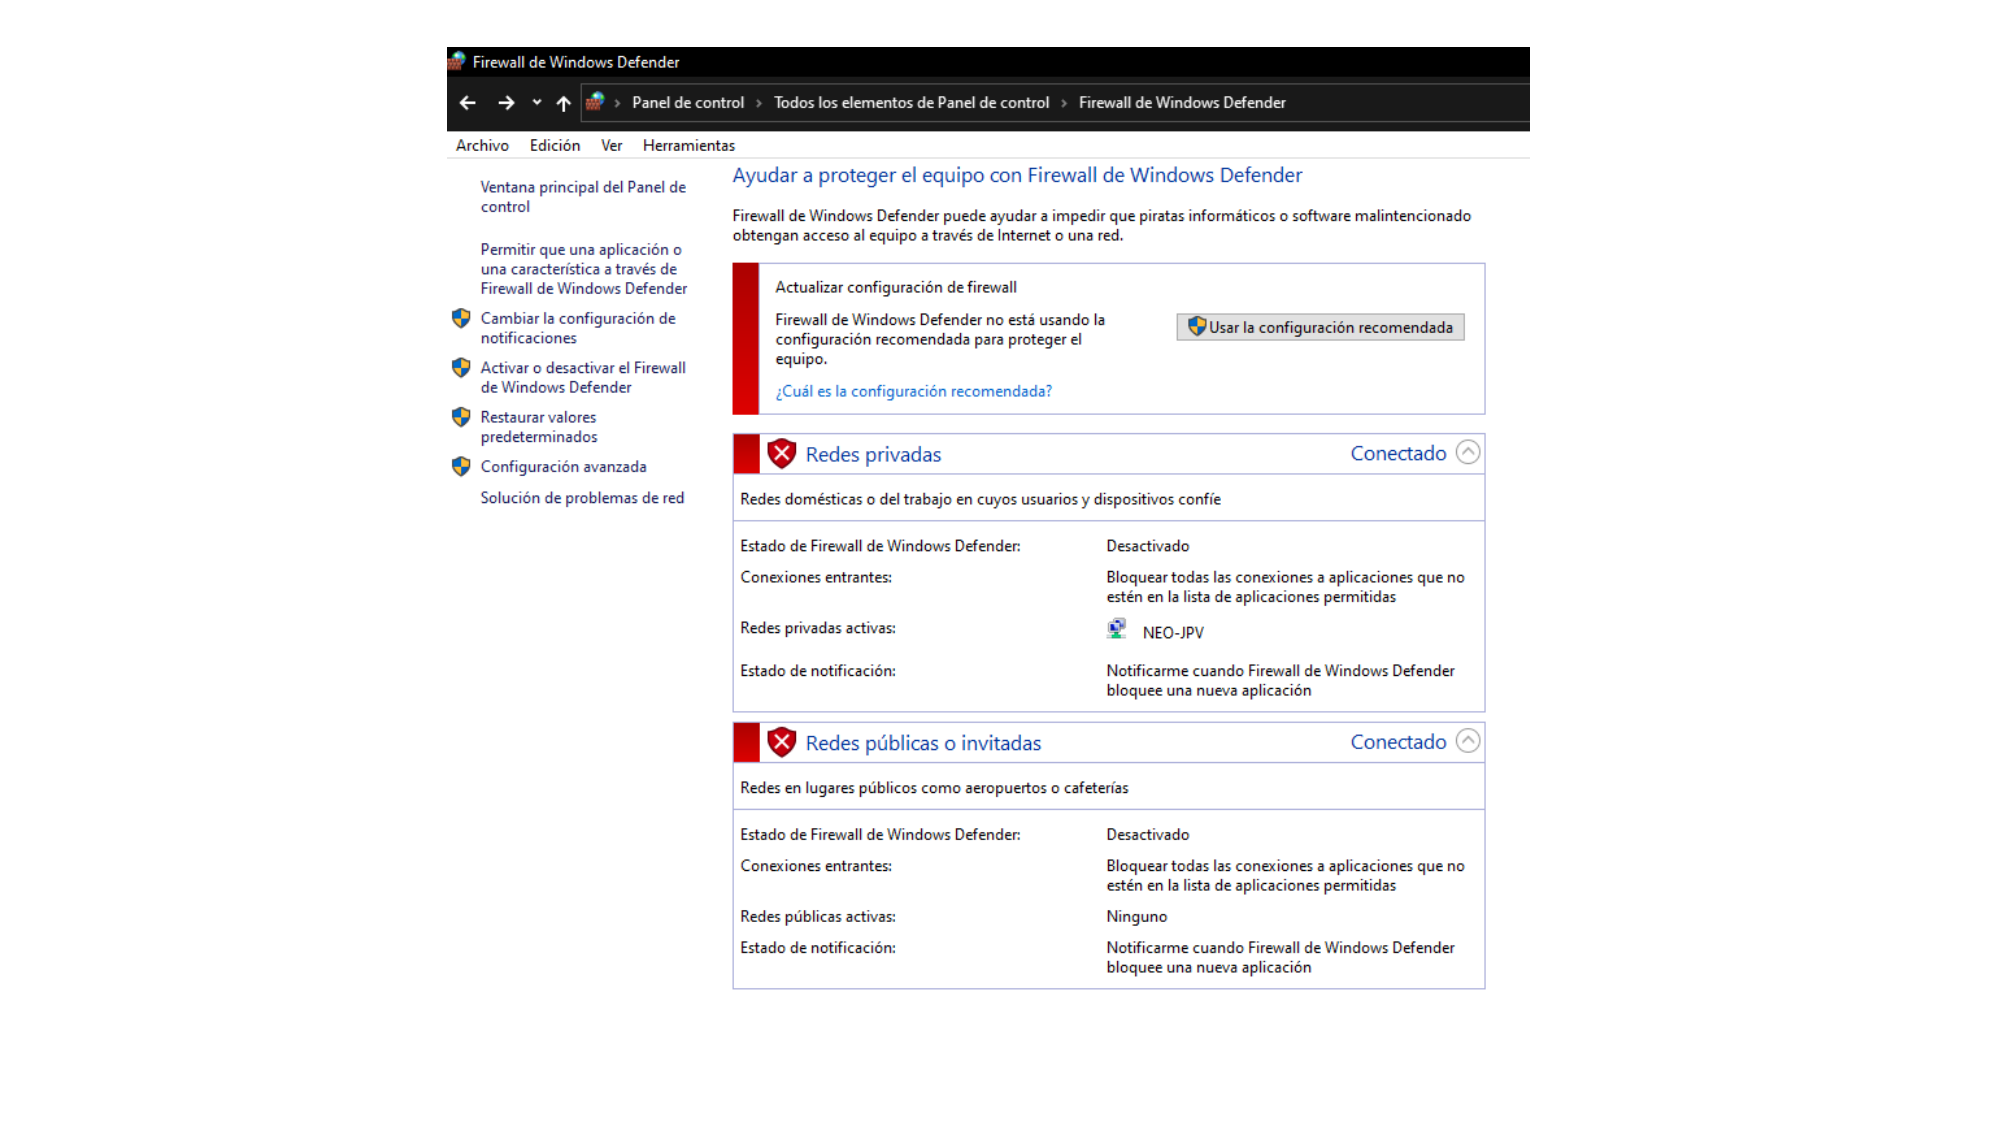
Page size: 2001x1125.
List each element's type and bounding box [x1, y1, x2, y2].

picture [447, 47, 1530, 1078]
